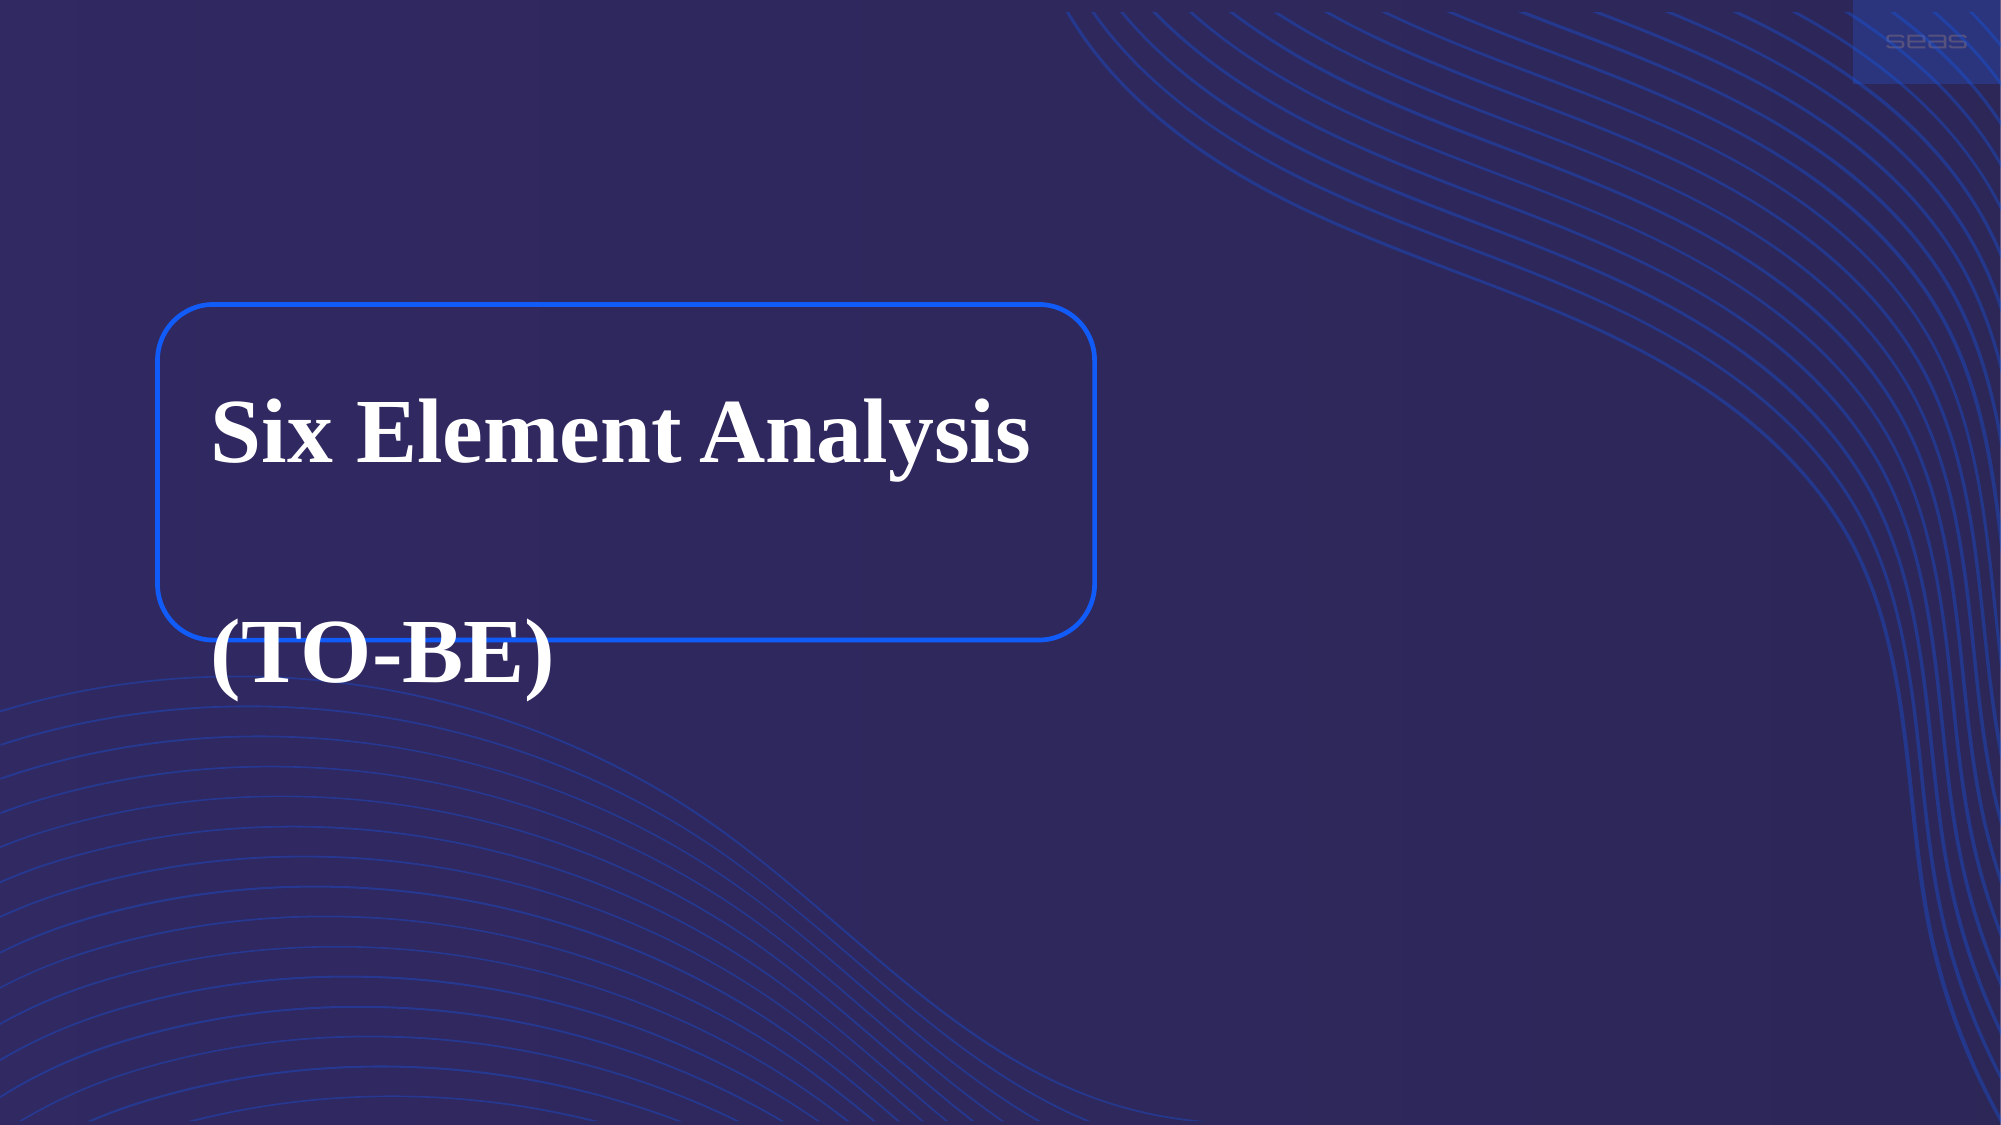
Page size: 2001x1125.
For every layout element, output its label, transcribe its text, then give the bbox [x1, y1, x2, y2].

title Six Element Analysis (TO-BE) [190, 351, 1062, 594]
